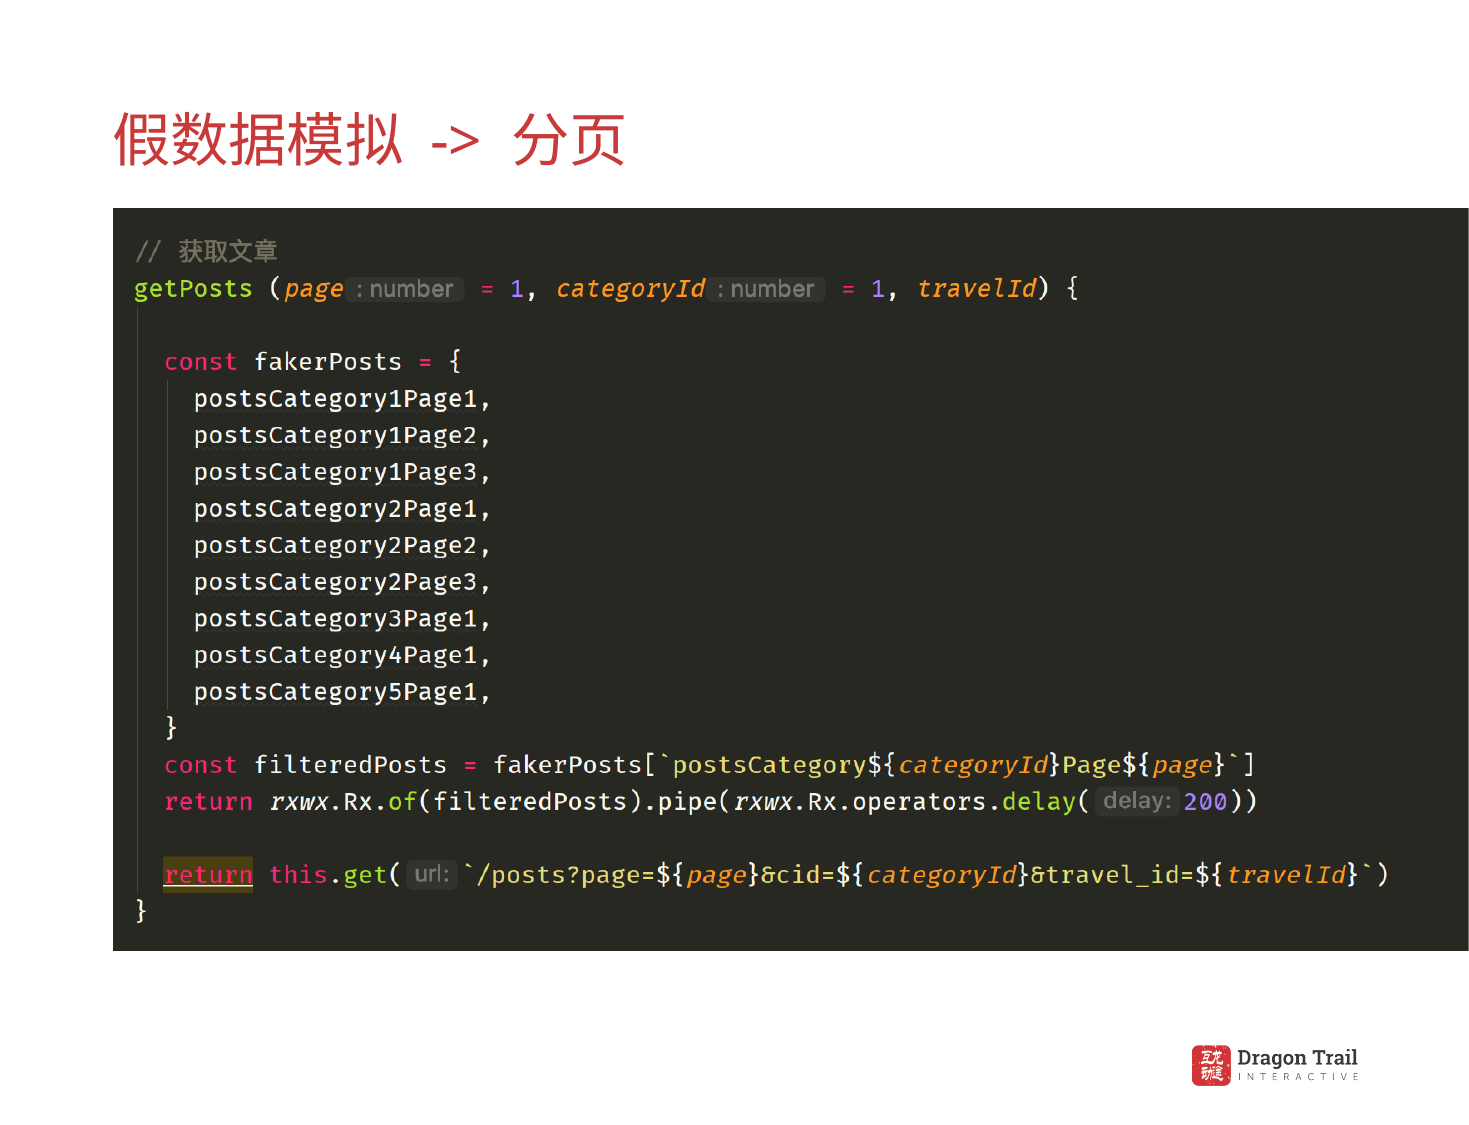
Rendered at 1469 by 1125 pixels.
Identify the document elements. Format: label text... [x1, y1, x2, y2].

text_box [1191, 1044, 1358, 1086]
picture [112, 208, 1469, 951]
text_box 假数据模拟 -> 分页 [103, 80, 1365, 184]
